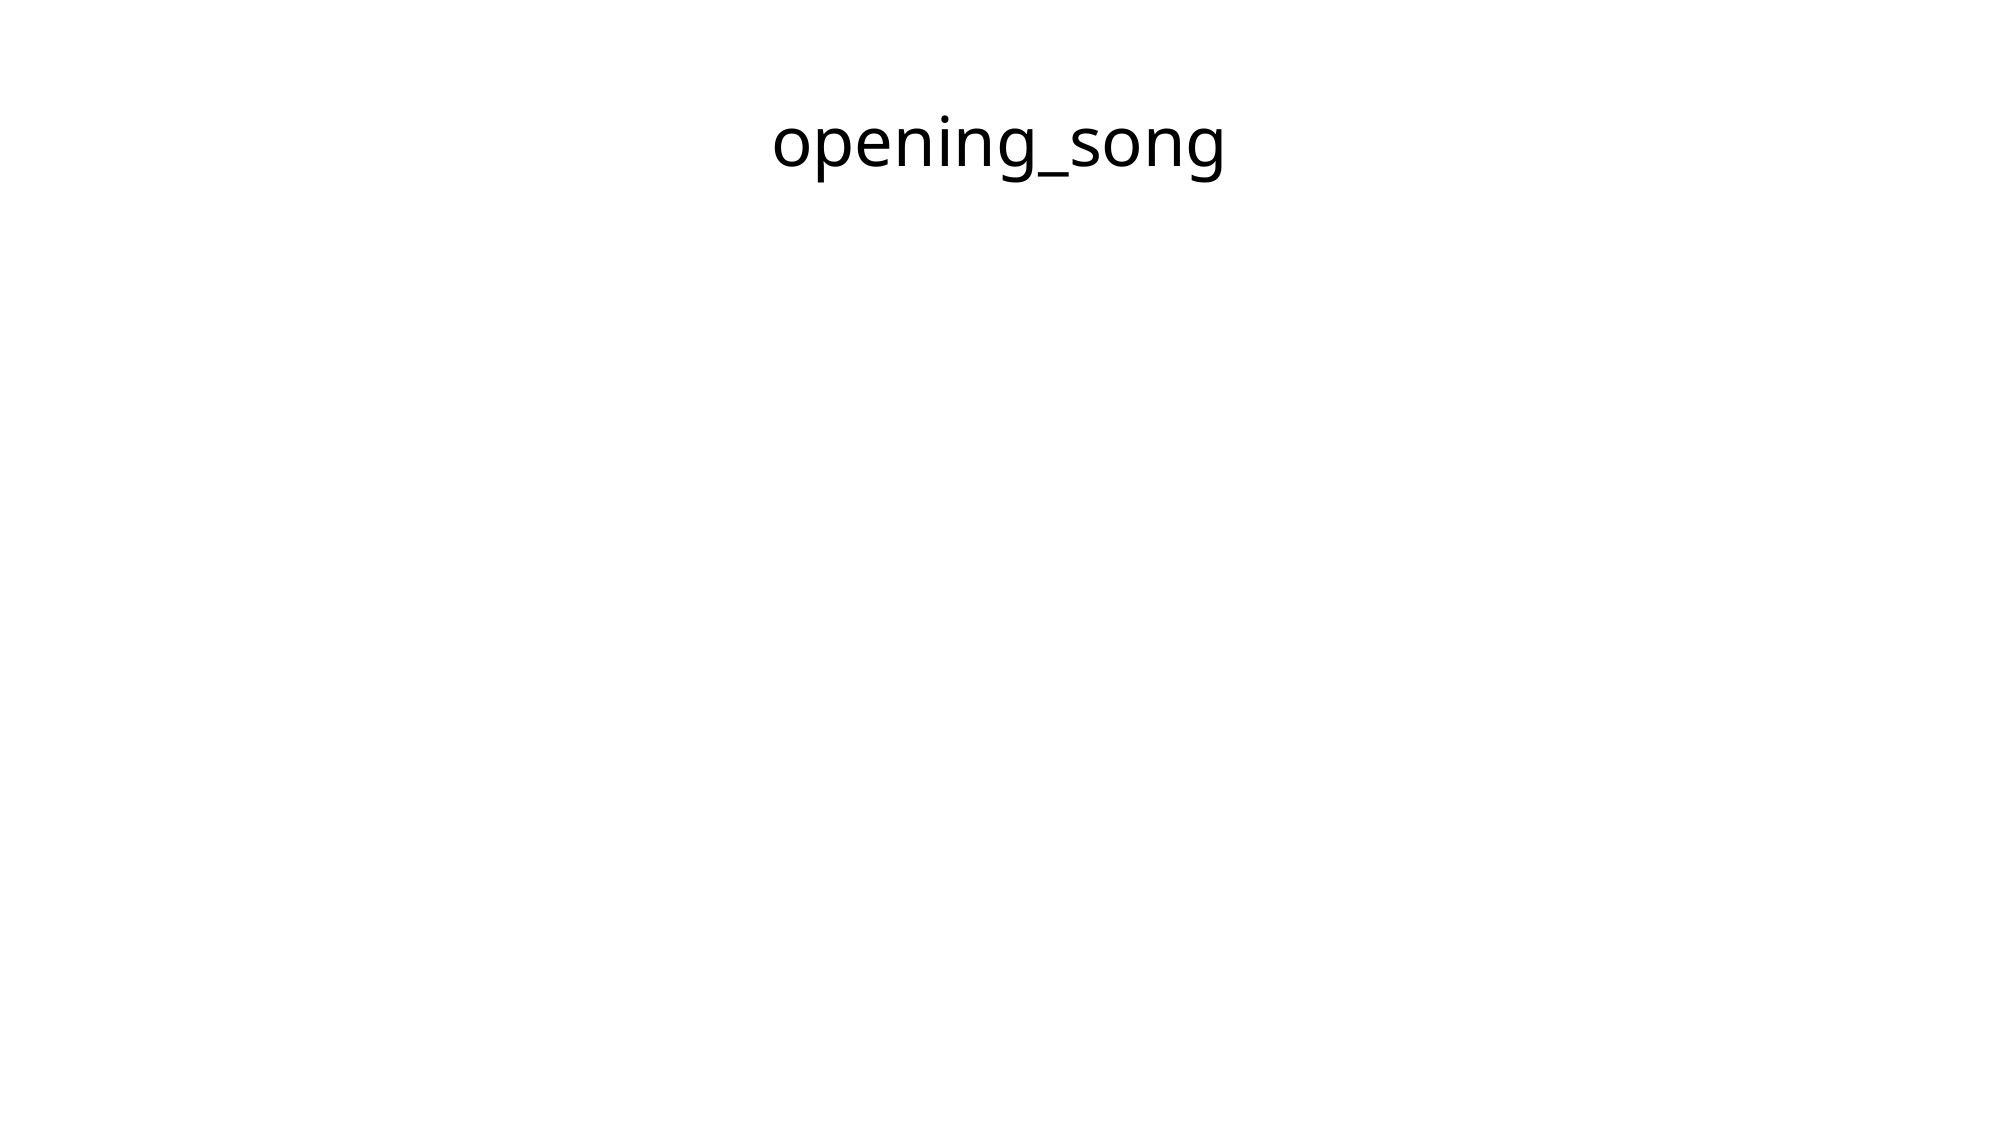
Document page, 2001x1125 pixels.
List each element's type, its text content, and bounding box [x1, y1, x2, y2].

title opening_song [99, 14, 1901, 263]
